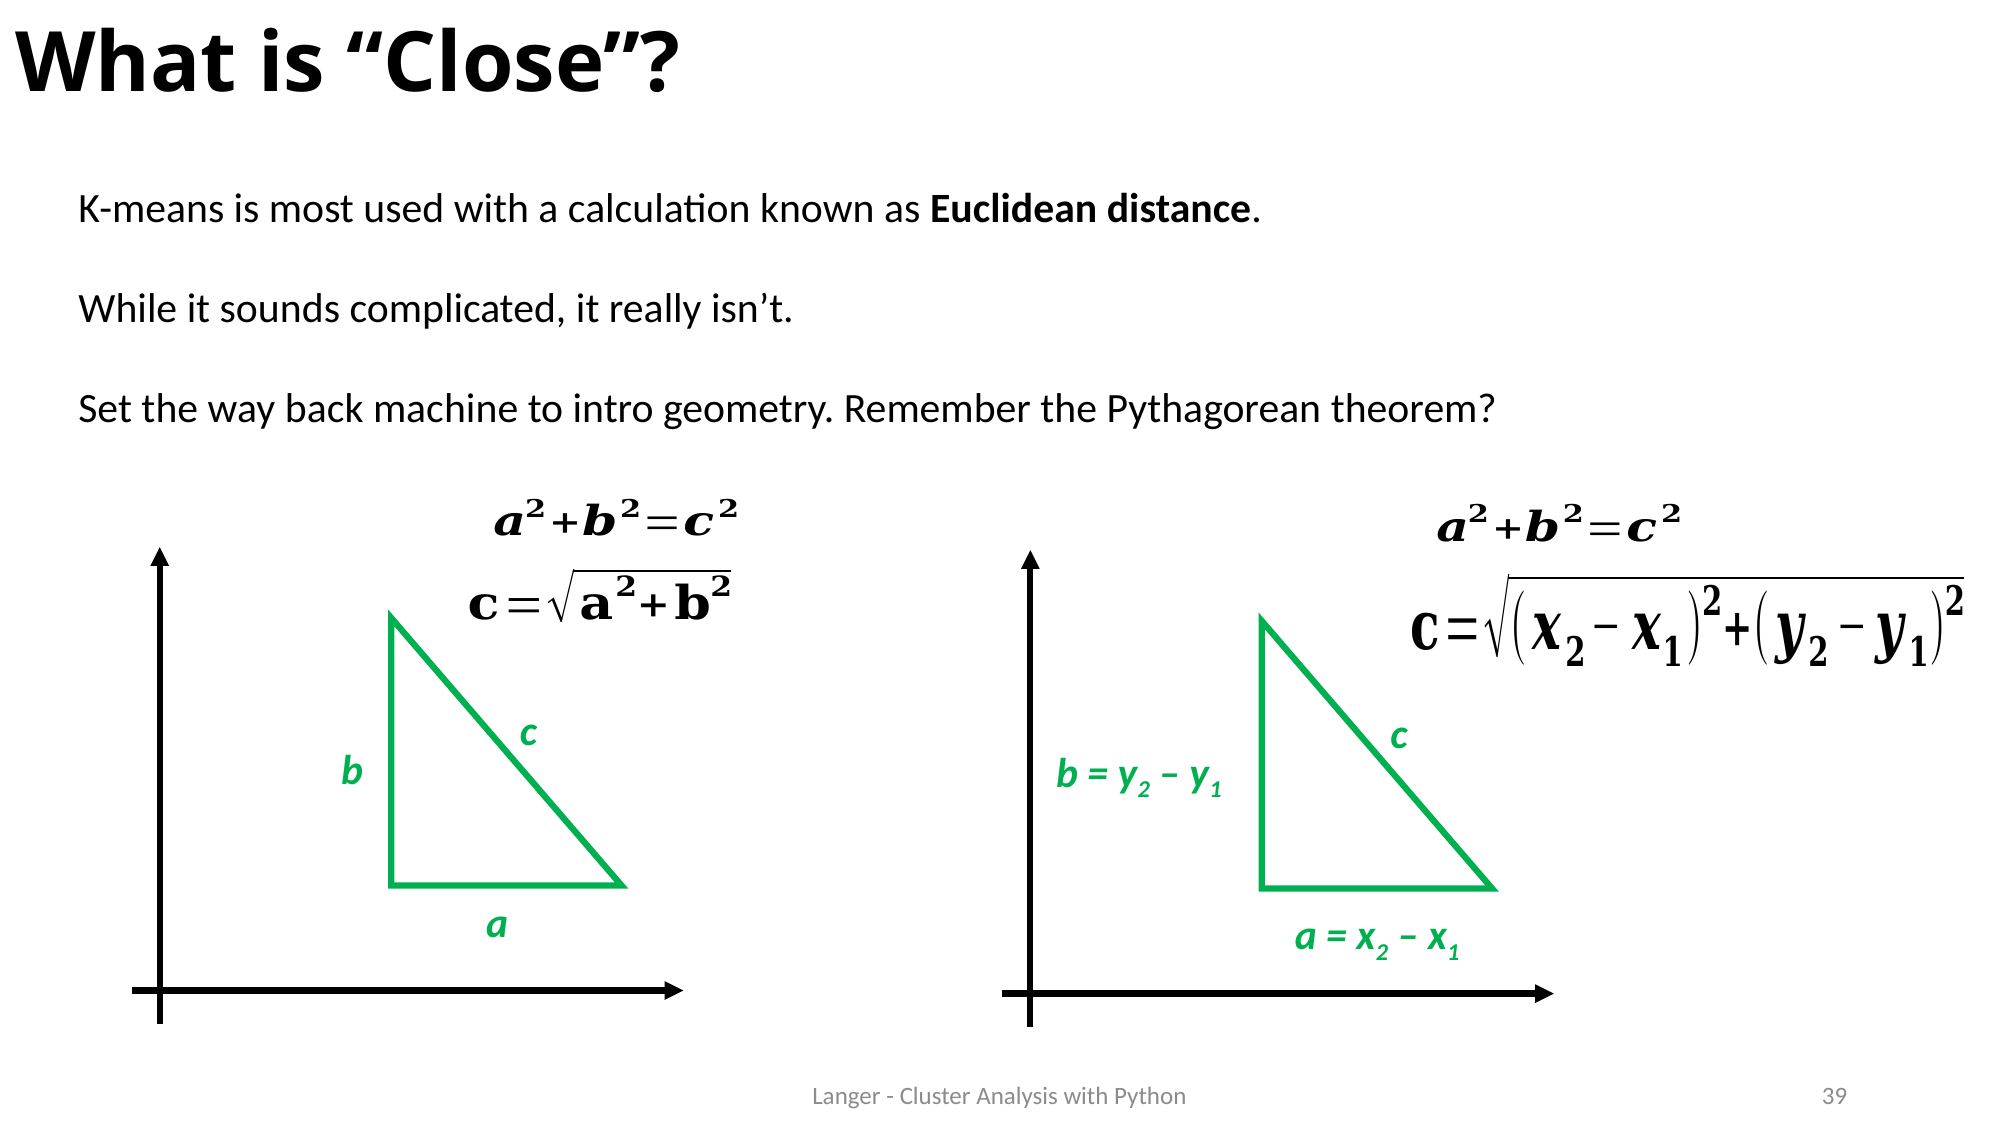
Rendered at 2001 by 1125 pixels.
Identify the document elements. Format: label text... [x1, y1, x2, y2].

text_box [1260, 618, 1495, 890]
text_box K-means is most used with a calculation known as Euclidean distance. While it sounds complicated, it really isn’t. Set the way back machine to intro geometry. Remember the Pythagorean theorem? [63, 173, 1982, 439]
text_box a = x2 – x1 [1235, 900, 1519, 973]
title What is “Close”? [0, 3, 1597, 128]
slide_number 39 [1412, 1064, 1863, 1125]
text_box c [1367, 699, 1431, 764]
text_box [390, 615, 624, 887]
text_box c [497, 696, 560, 761]
text_box b [320, 735, 384, 800]
text_box b = y2 – y1 [1041, 738, 1255, 810]
text_box a [465, 888, 529, 954]
footer Langer - Cluster Analysis with Python [662, 1064, 1338, 1125]
